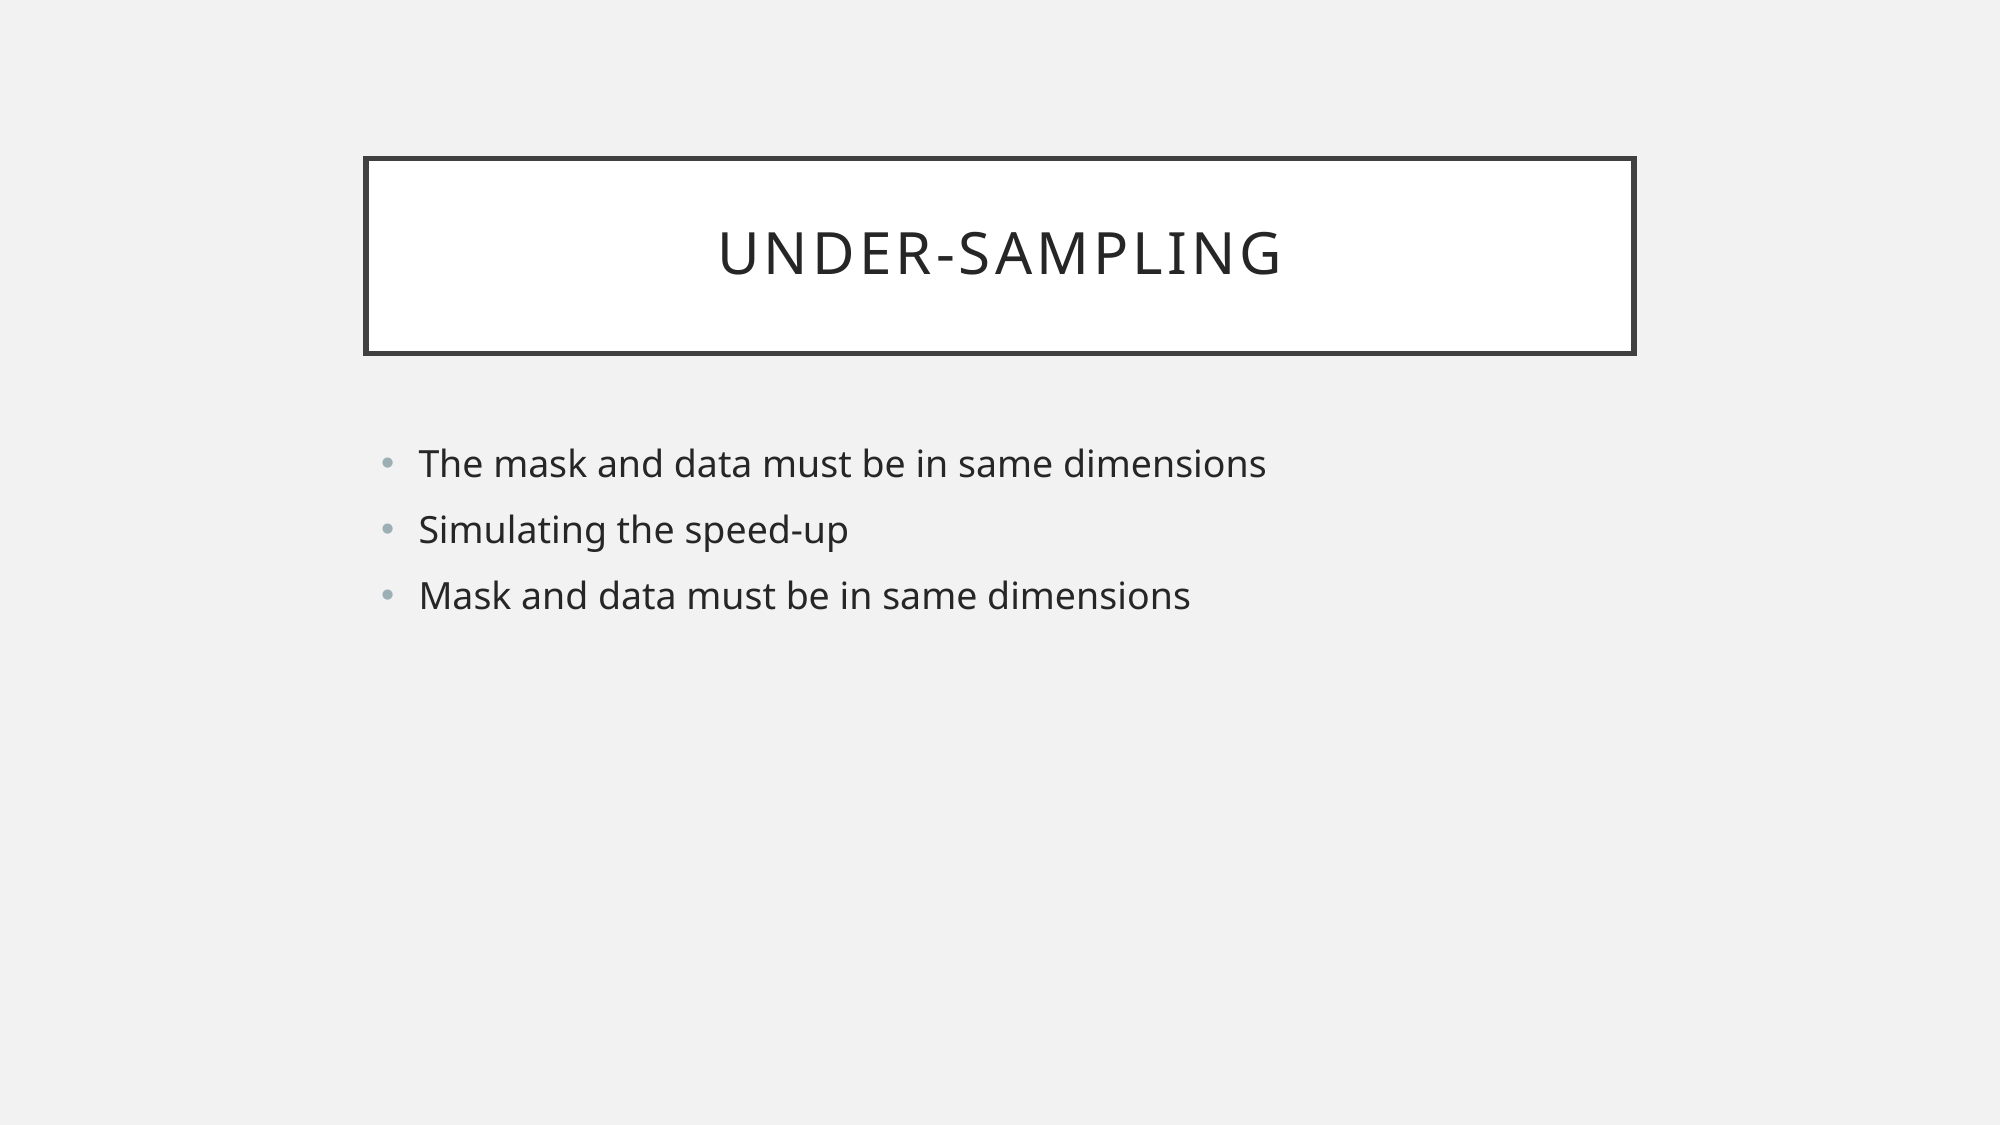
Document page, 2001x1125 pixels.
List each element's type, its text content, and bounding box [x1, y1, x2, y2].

title Under-Sampling [363, 156, 1637, 356]
list The mask and data must be in same dimensions Simulating the speed-up Mask and data must be in same dimensions [366, 432, 1634, 942]
